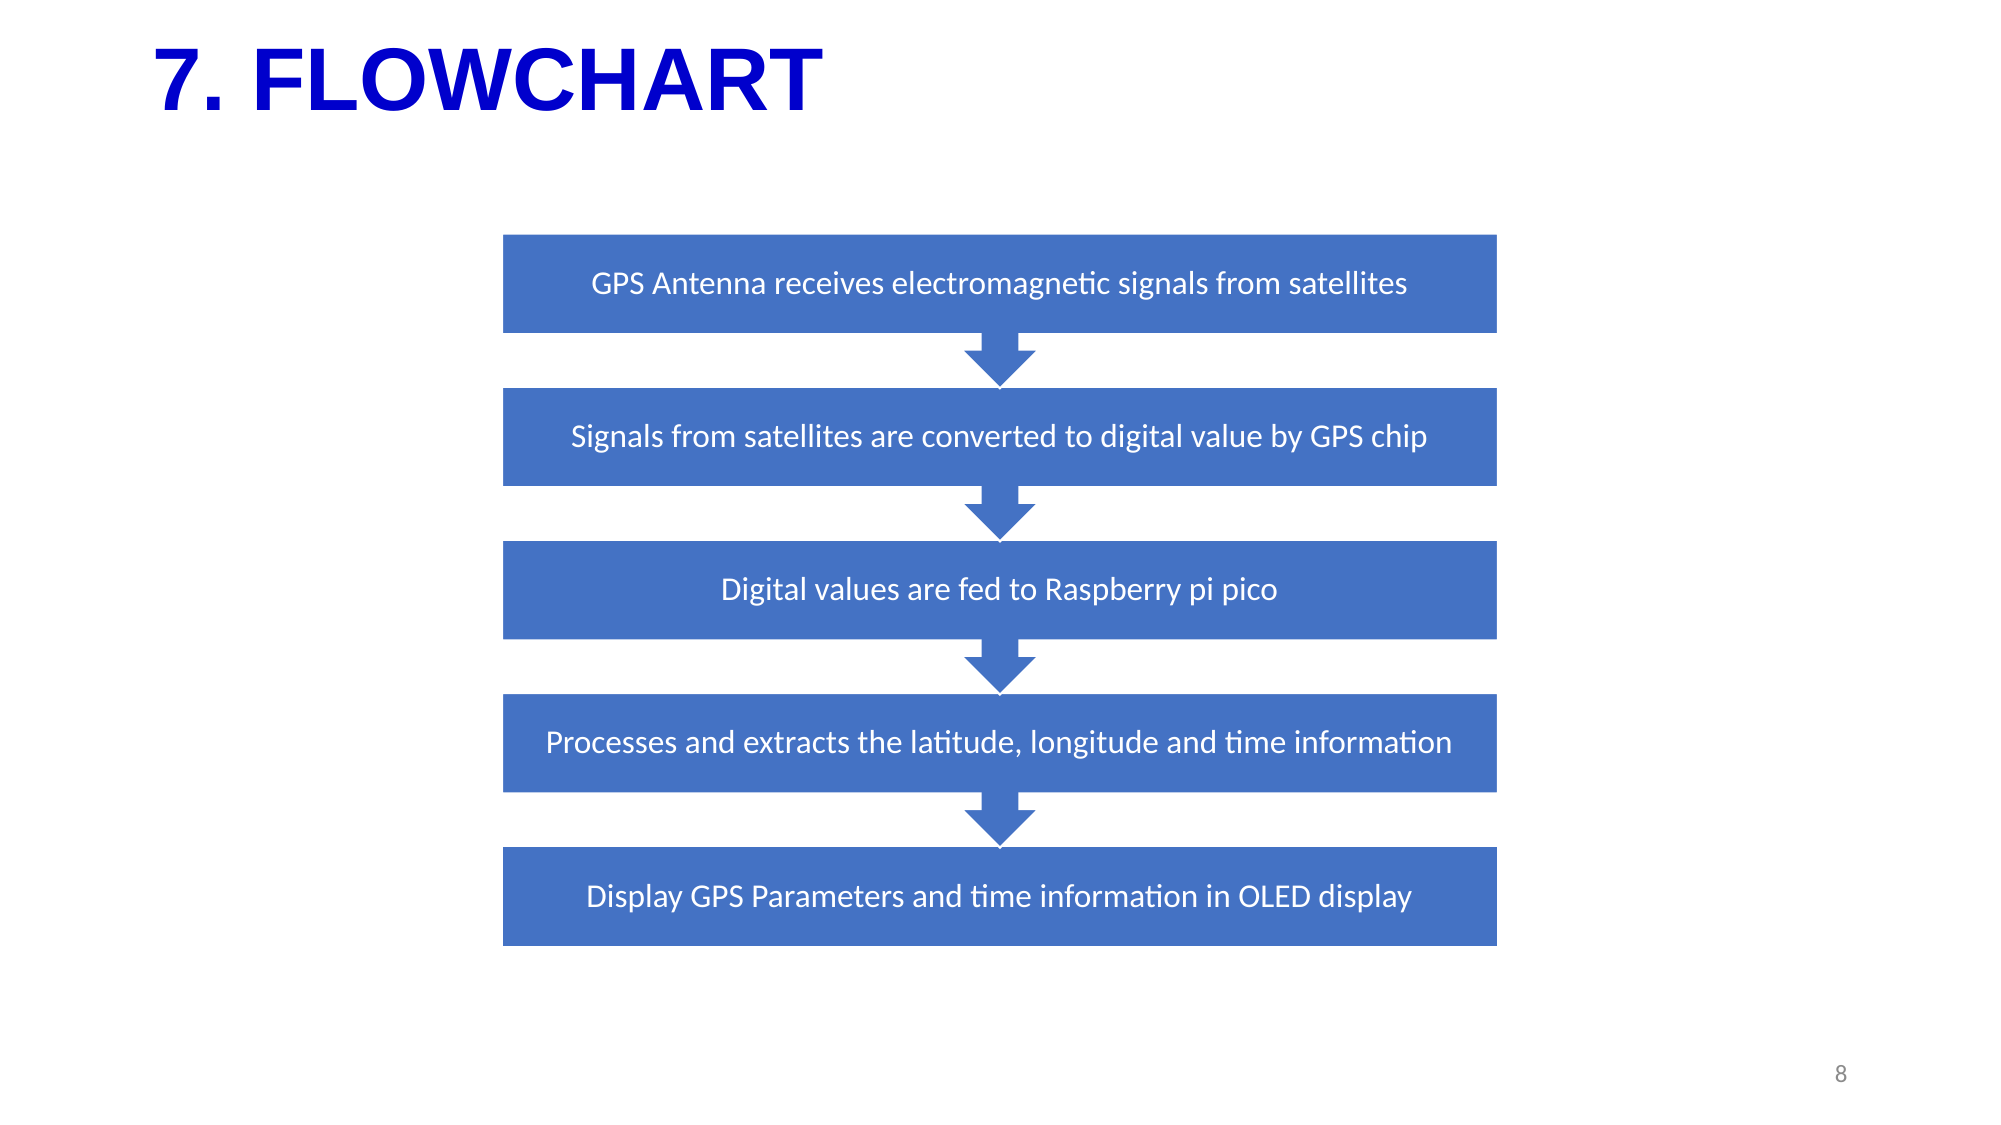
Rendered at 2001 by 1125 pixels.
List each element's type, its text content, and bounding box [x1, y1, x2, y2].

title 7. FLOWCHART [137, 26, 1863, 138]
slide_number 8 [1412, 1042, 1863, 1103]
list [501, 233, 1498, 948]
